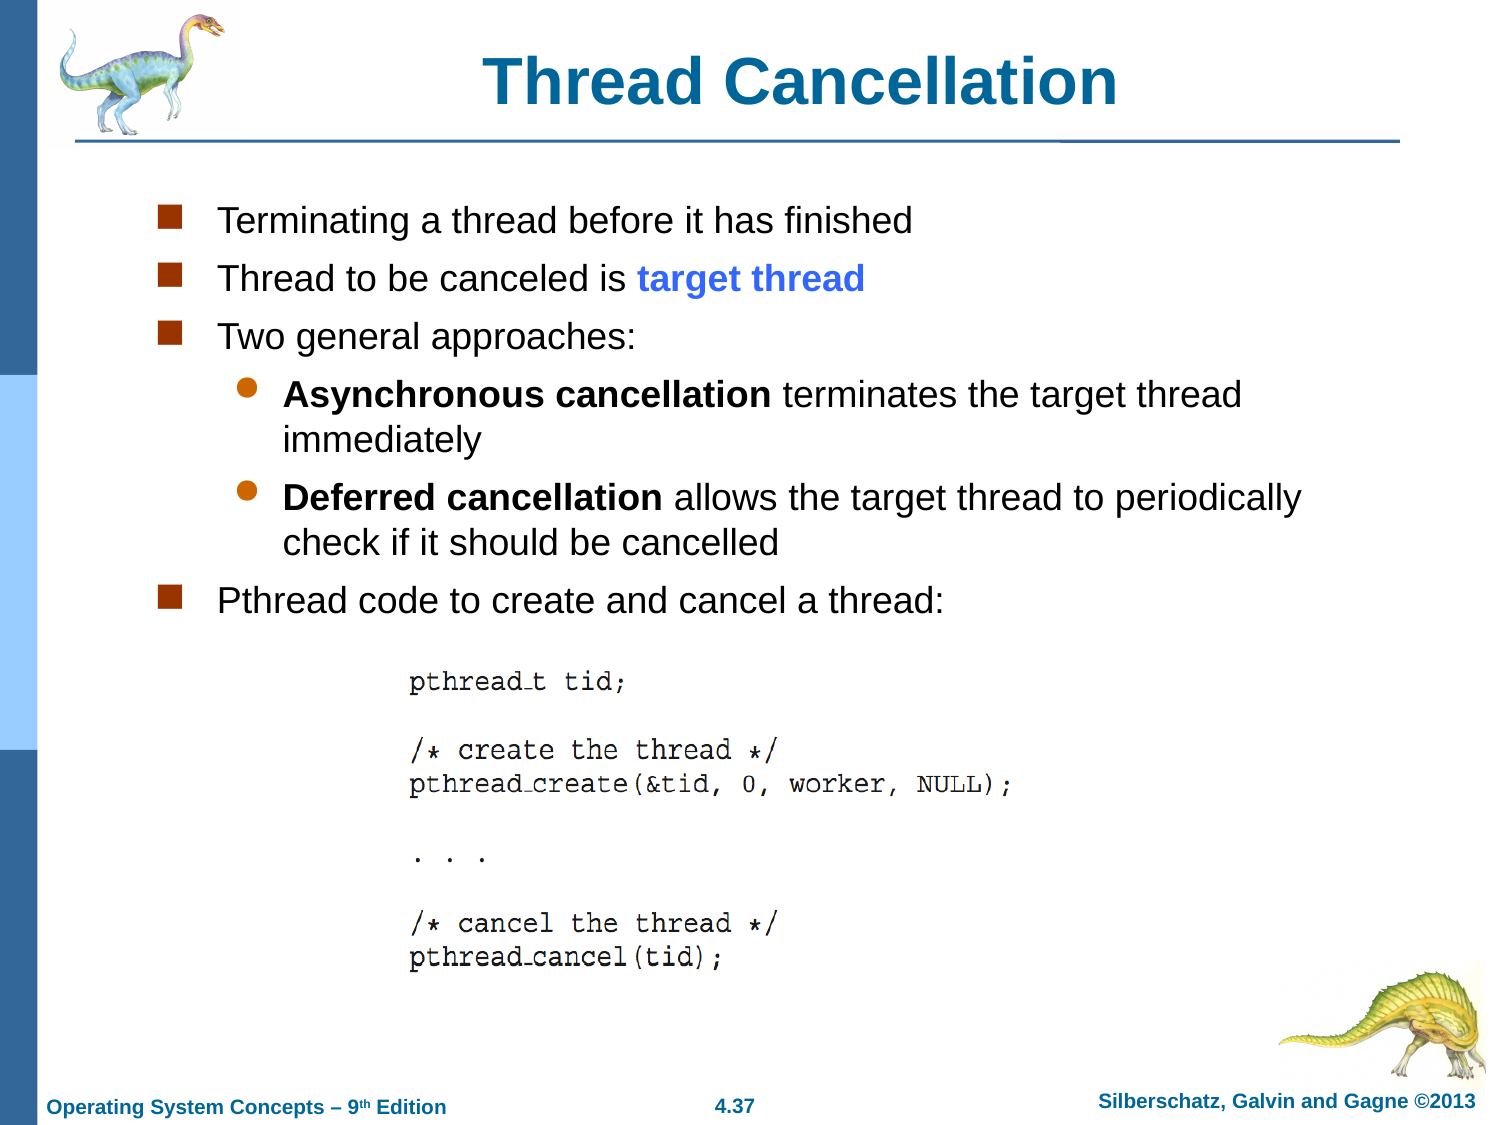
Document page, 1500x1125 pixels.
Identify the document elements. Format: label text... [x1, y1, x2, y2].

picture [1275, 959, 1486, 1090]
picture [388, 658, 1025, 988]
title Thread Cancellation [177, 30, 1426, 126]
picture [46, 0, 243, 149]
list Terminating a thread before it has finished Thread to be canceled is target thread Two general approaches: Asynchronous cancellation terminates the target thread immediately Deferred cancellation allows the target thread to periodically check if it should be cancelled Pthread code to create and cancel a thread: [145, 187, 1361, 916]
